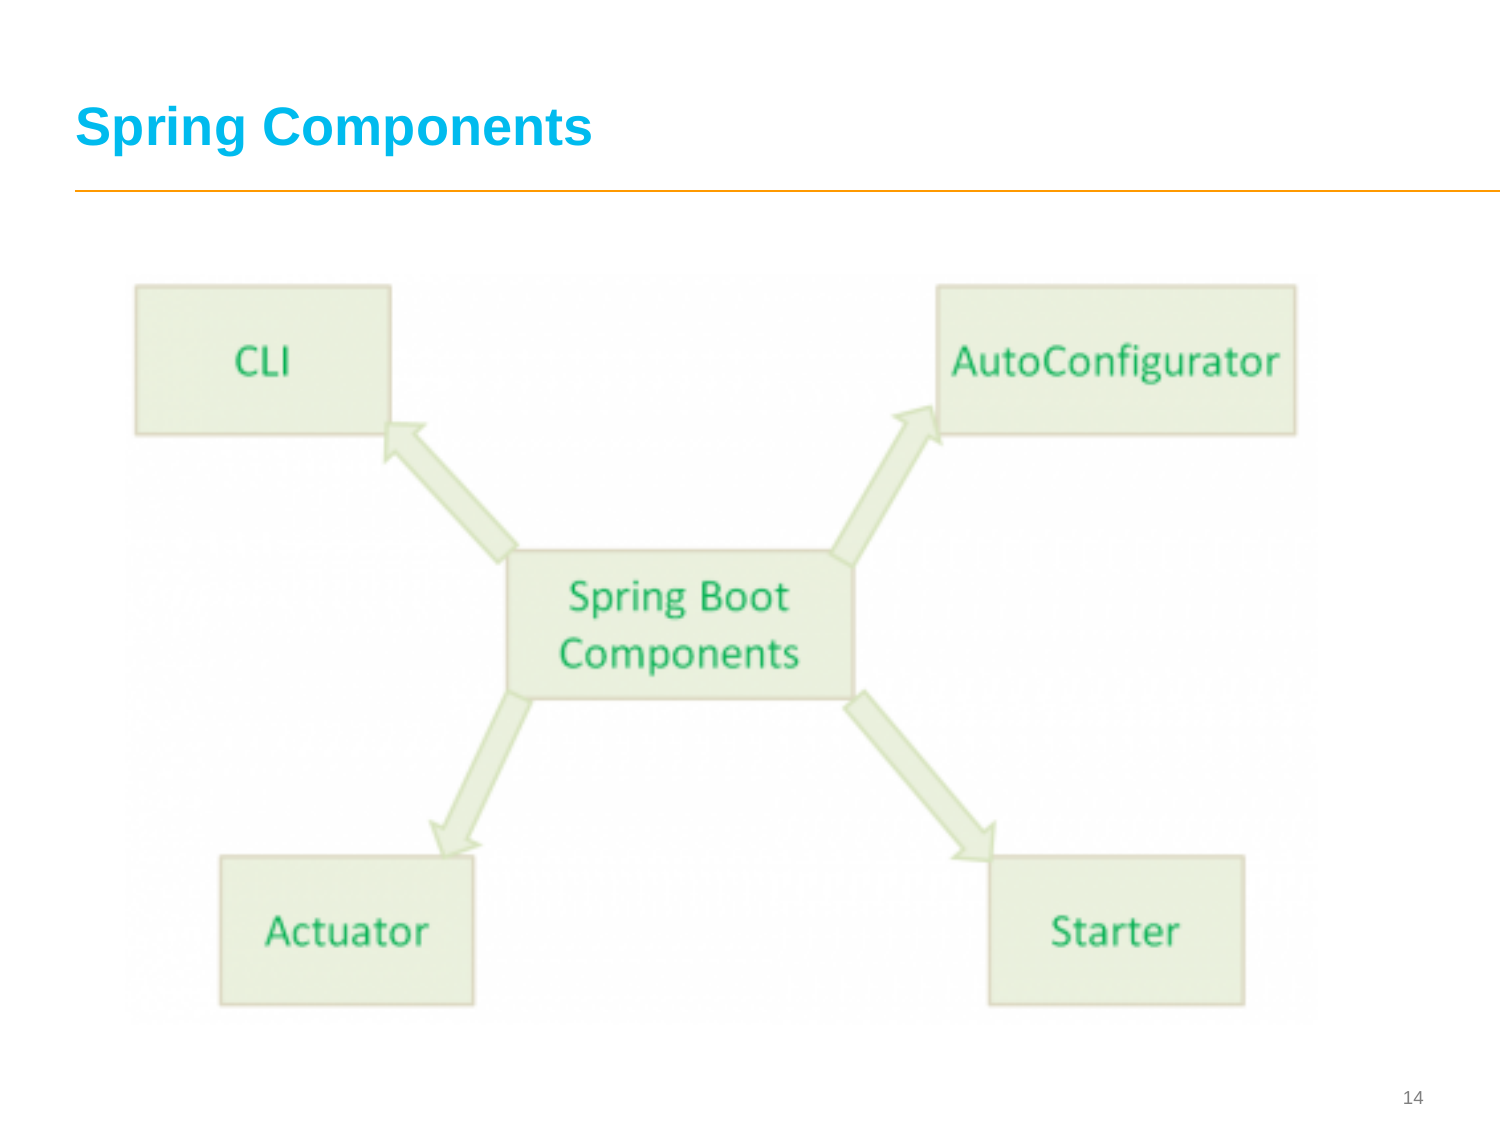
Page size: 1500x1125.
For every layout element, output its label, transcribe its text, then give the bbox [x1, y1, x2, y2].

picture [124, 274, 1318, 1026]
title Spring Components [75, 27, 1422, 157]
